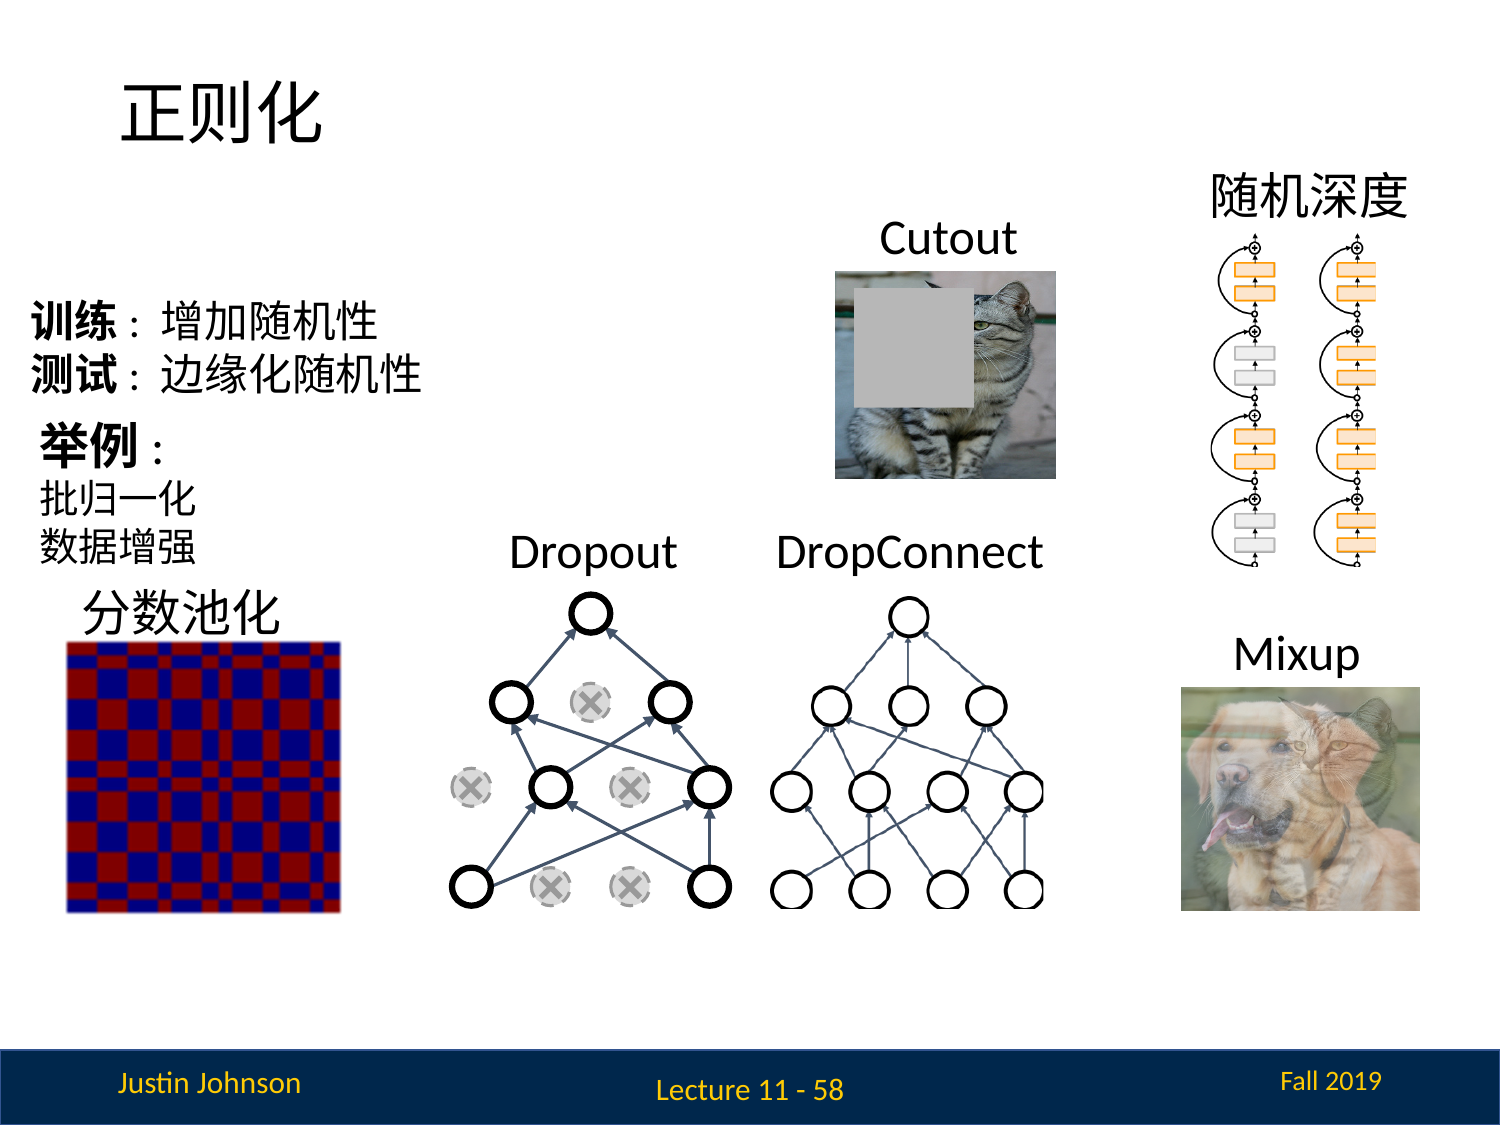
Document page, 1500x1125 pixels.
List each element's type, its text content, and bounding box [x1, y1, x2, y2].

picture [1210, 227, 1376, 567]
picture [1181, 686, 1420, 911]
text_box 训练: 增加随机性 测试: 边缘化随机性 [15, 286, 439, 407]
picture [59, 634, 347, 921]
text_box Cutout [864, 197, 1033, 271]
text_box 举例: 批归一化 数据增强 [24, 407, 388, 571]
picture [834, 271, 1056, 479]
text_box Dropout [494, 510, 694, 586]
slide_number Lecture 11 - 58 [547, 1057, 953, 1118]
text_box DropConnect [761, 511, 1060, 587]
picture [769, 596, 1044, 909]
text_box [450, 594, 730, 908]
text_box Mixup [1217, 613, 1376, 686]
text_box 分数池化 [66, 573, 297, 634]
text_box 随机深度 [1194, 156, 1425, 232]
title 正则化 [103, 59, 1397, 173]
